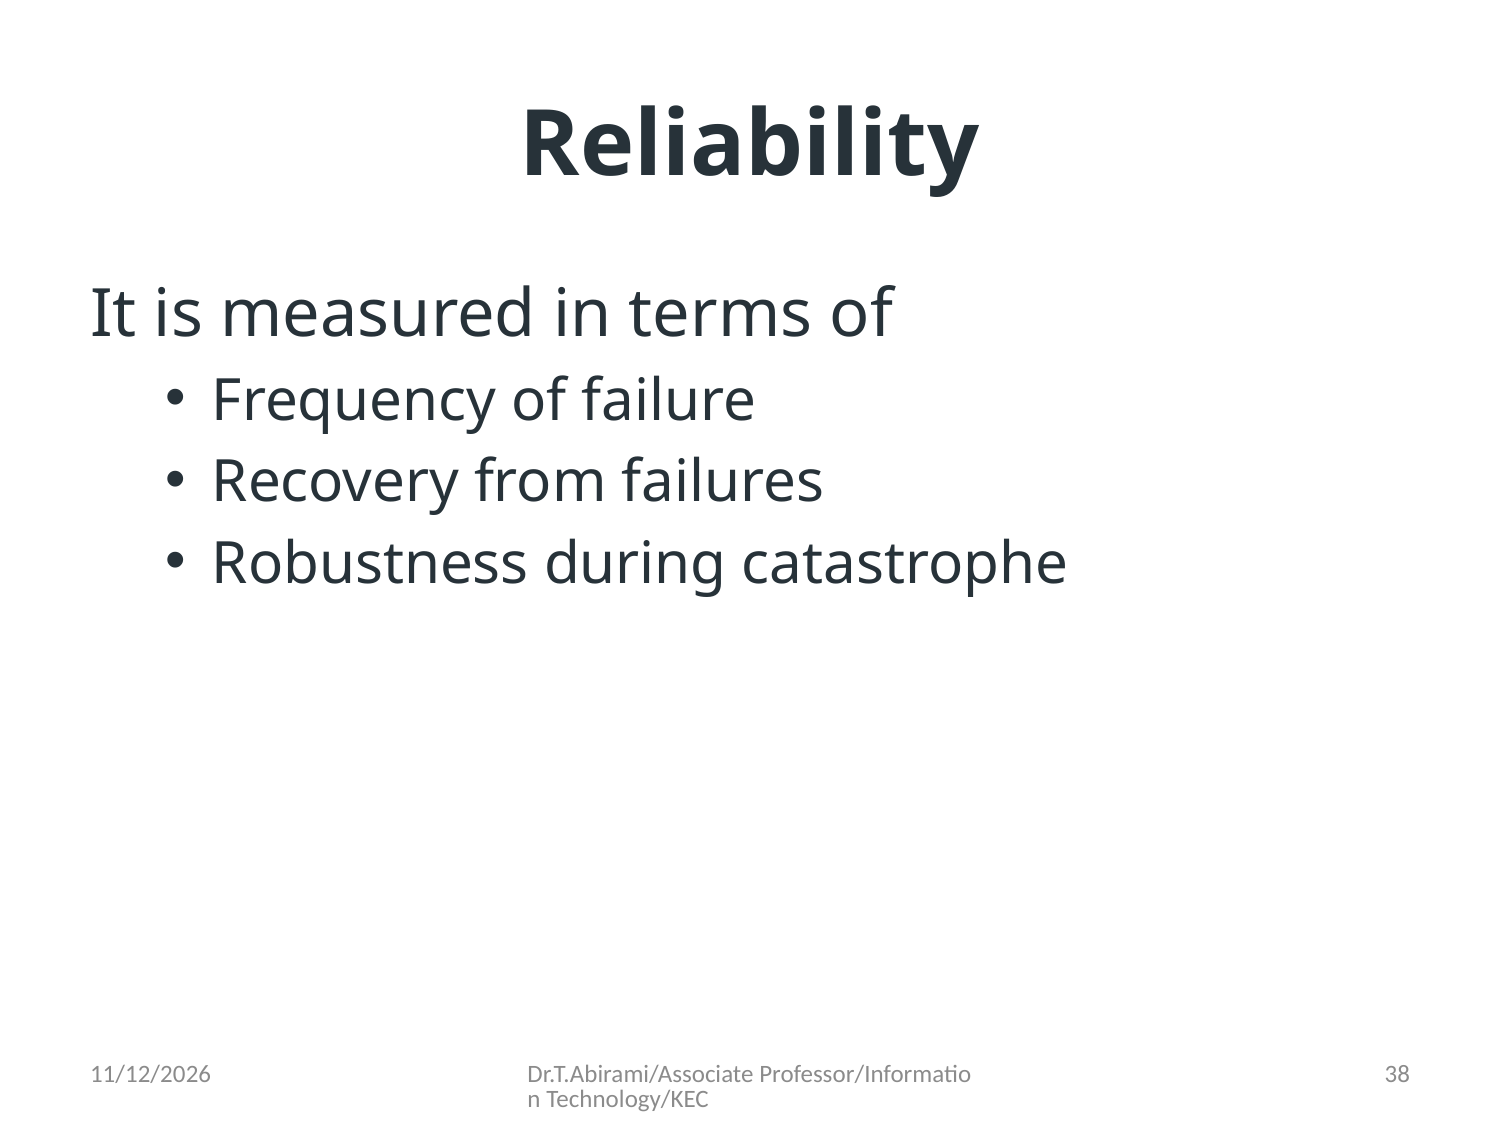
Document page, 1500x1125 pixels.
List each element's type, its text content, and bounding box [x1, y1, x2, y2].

footer Dr.T.Abirami/Associate Professor/Information Technology/KEC [512, 1042, 988, 1103]
title Reliability [75, 45, 1425, 233]
slide_number 38 [1074, 1042, 1425, 1103]
list It is measured in terms of Frequency of failure Recovery from failures Robustness during catastrophe [75, 262, 1425, 1005]
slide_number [75, 1042, 425, 1103]
